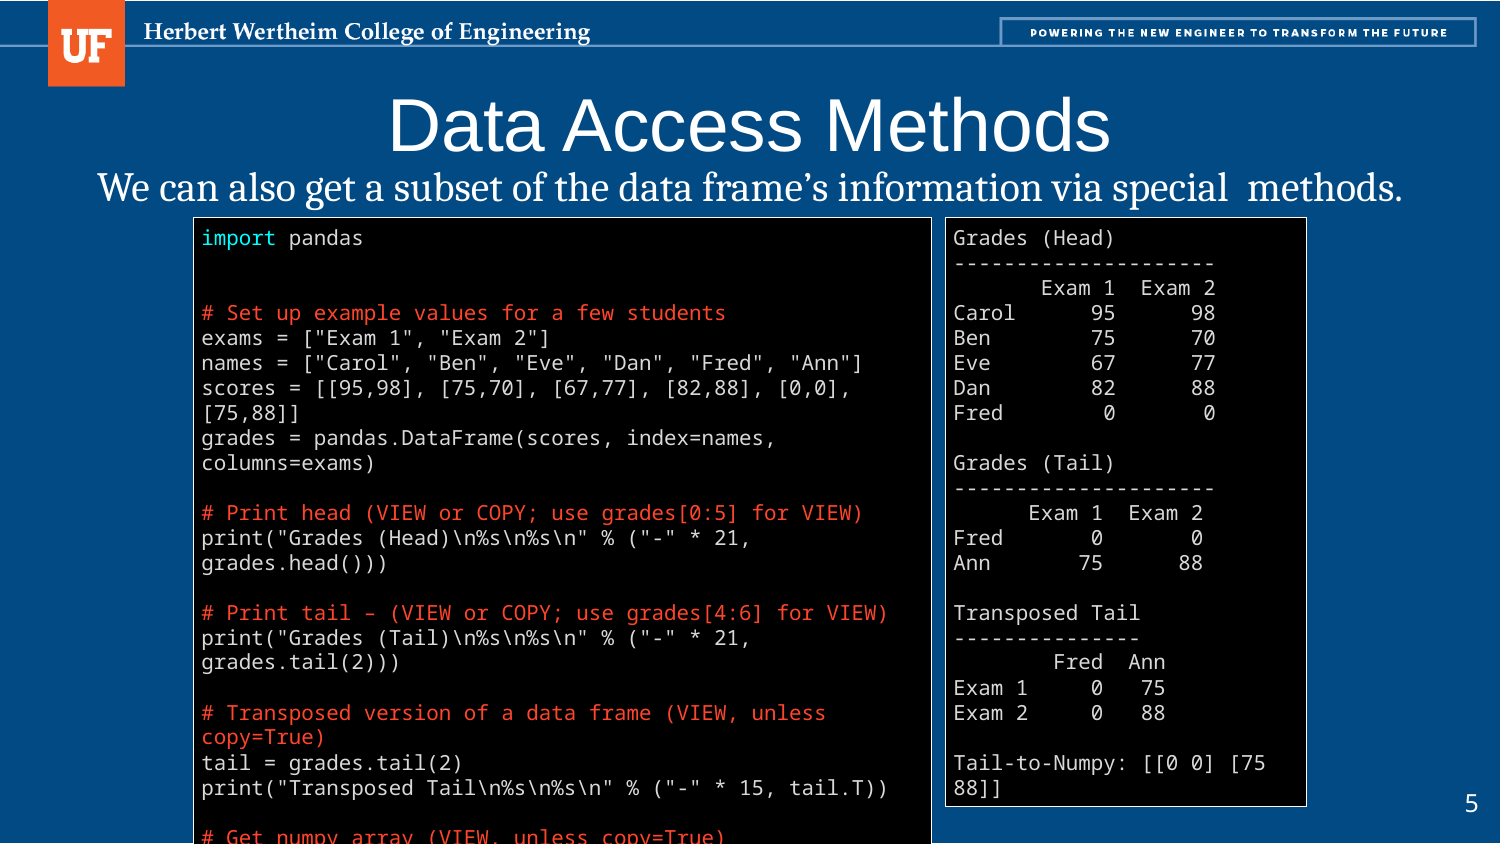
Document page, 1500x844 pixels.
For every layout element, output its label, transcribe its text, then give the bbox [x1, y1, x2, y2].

text_box Grades (Head) --------------------- Exam 1 Exam 2 Carol 95 98 Ben 75 70 Eve 67 77 Dan 82 88 Fred 0 0 Grades (Tail) --------------------- Exam 1 Exam 2 Fred 0 0 Ann 75 88 Transposed Tail --------------- Fred Ann Exam 1 0 75 Exam 2 0 88 Tail-to-Numpy: [[0 0] [75 88]] [945, 217, 1307, 807]
picture [0, 0, 1500, 843]
text_box import pandas # Set up example values for a few students exams = ["Exam 1", "Exam 2"] names = ["Carol", "Ben", "Eve", "Dan", "Fred", "Ann"] scores = [[95,98], [75,70], [67,77], [82,88], [0,0], [75,88]] grades = pandas.DataFrame(scores, index=names, columns=exams) # Print head (VIEW or COPY; use grades[0:5] for VIEW) print("Grades (Head)\n%s\n%s\n" % ("-" * 21, grades.head())) # Print tail – (VIEW or COPY; use grades[4:6] for VIEW) print("Grades (Tail)\n%s\n%s\n" % ("-" * 21, grades.tail(2))) # Transposed version of a data frame (VIEW, unless copy=True) tail = grades.tail(2) print("Transposed Tail\n%s\n%s\n" % ("-" * 15, tail.T)) # Get numpy array (VIEW, unless copy=True) print("Tail-to-Numpy: [%s %s]" % tuple(tail.to_numpy())) grades.to_csv("grades.csv") [193, 217, 932, 844]
list We can also get a subset of the data frame’s information via special methods. [47, 176, 1453, 213]
slide_number 5 [1156, 782, 1494, 828]
title Data Access Methods [47, 68, 1453, 176]
